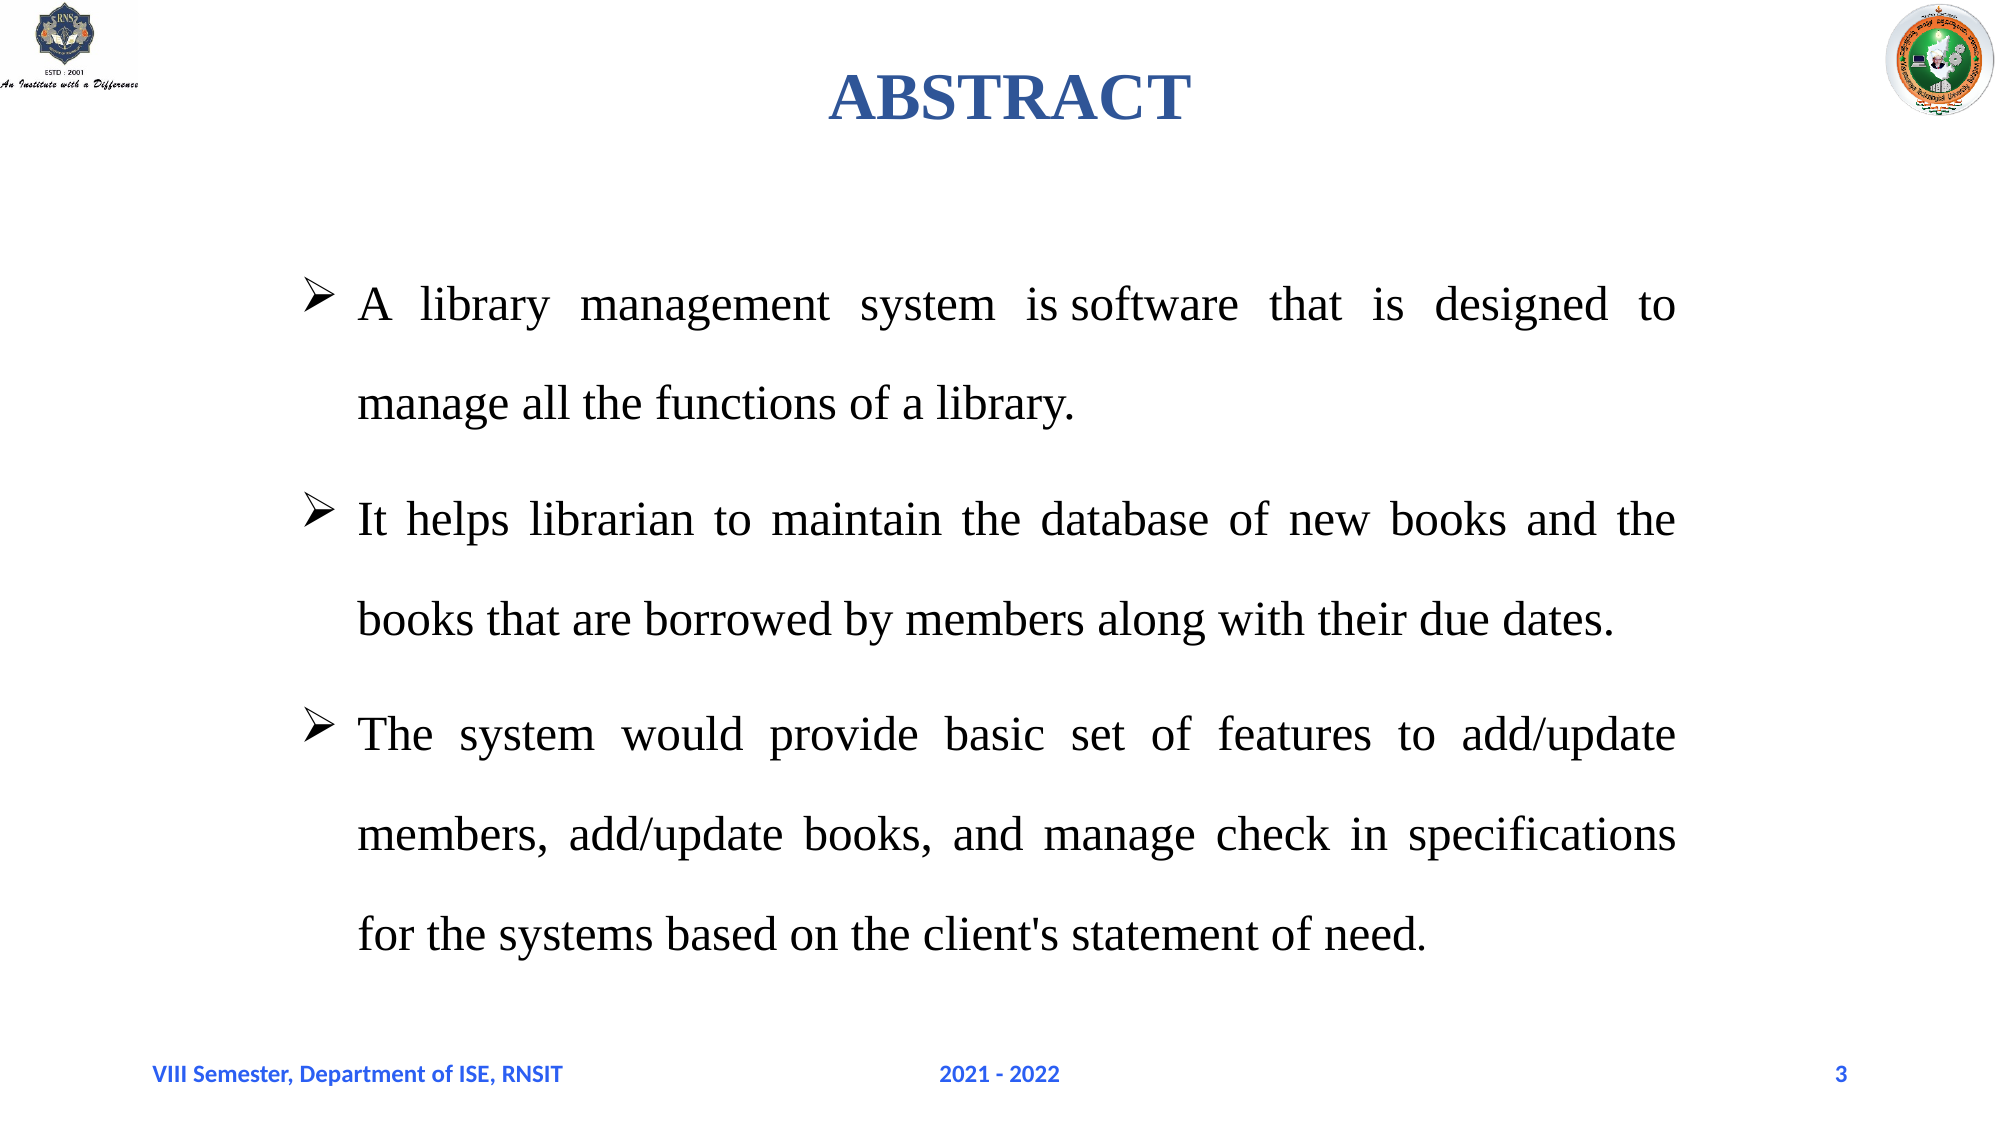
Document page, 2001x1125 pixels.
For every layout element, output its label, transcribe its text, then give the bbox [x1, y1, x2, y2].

picture [0, 0, 138, 90]
picture [1882, 2, 1997, 117]
slide_number 3 [1412, 1042, 1863, 1103]
title ABSTRACT [397, 54, 1623, 222]
footer 2021 - 2022 [662, 1042, 1338, 1103]
list A library management system is software that is designed to manage all the functions of a library. It helps librarian to maintain the database of new books and the books that are borrowed by members along with their due dates. The system would provide basic set of features to add/update members, add/update books, and manage check in specifications for the systems based on the client's statement of need. [285, 222, 1692, 976]
slide_number VIII Semester, Department of ISE, RNSIT [137, 1042, 662, 1103]
